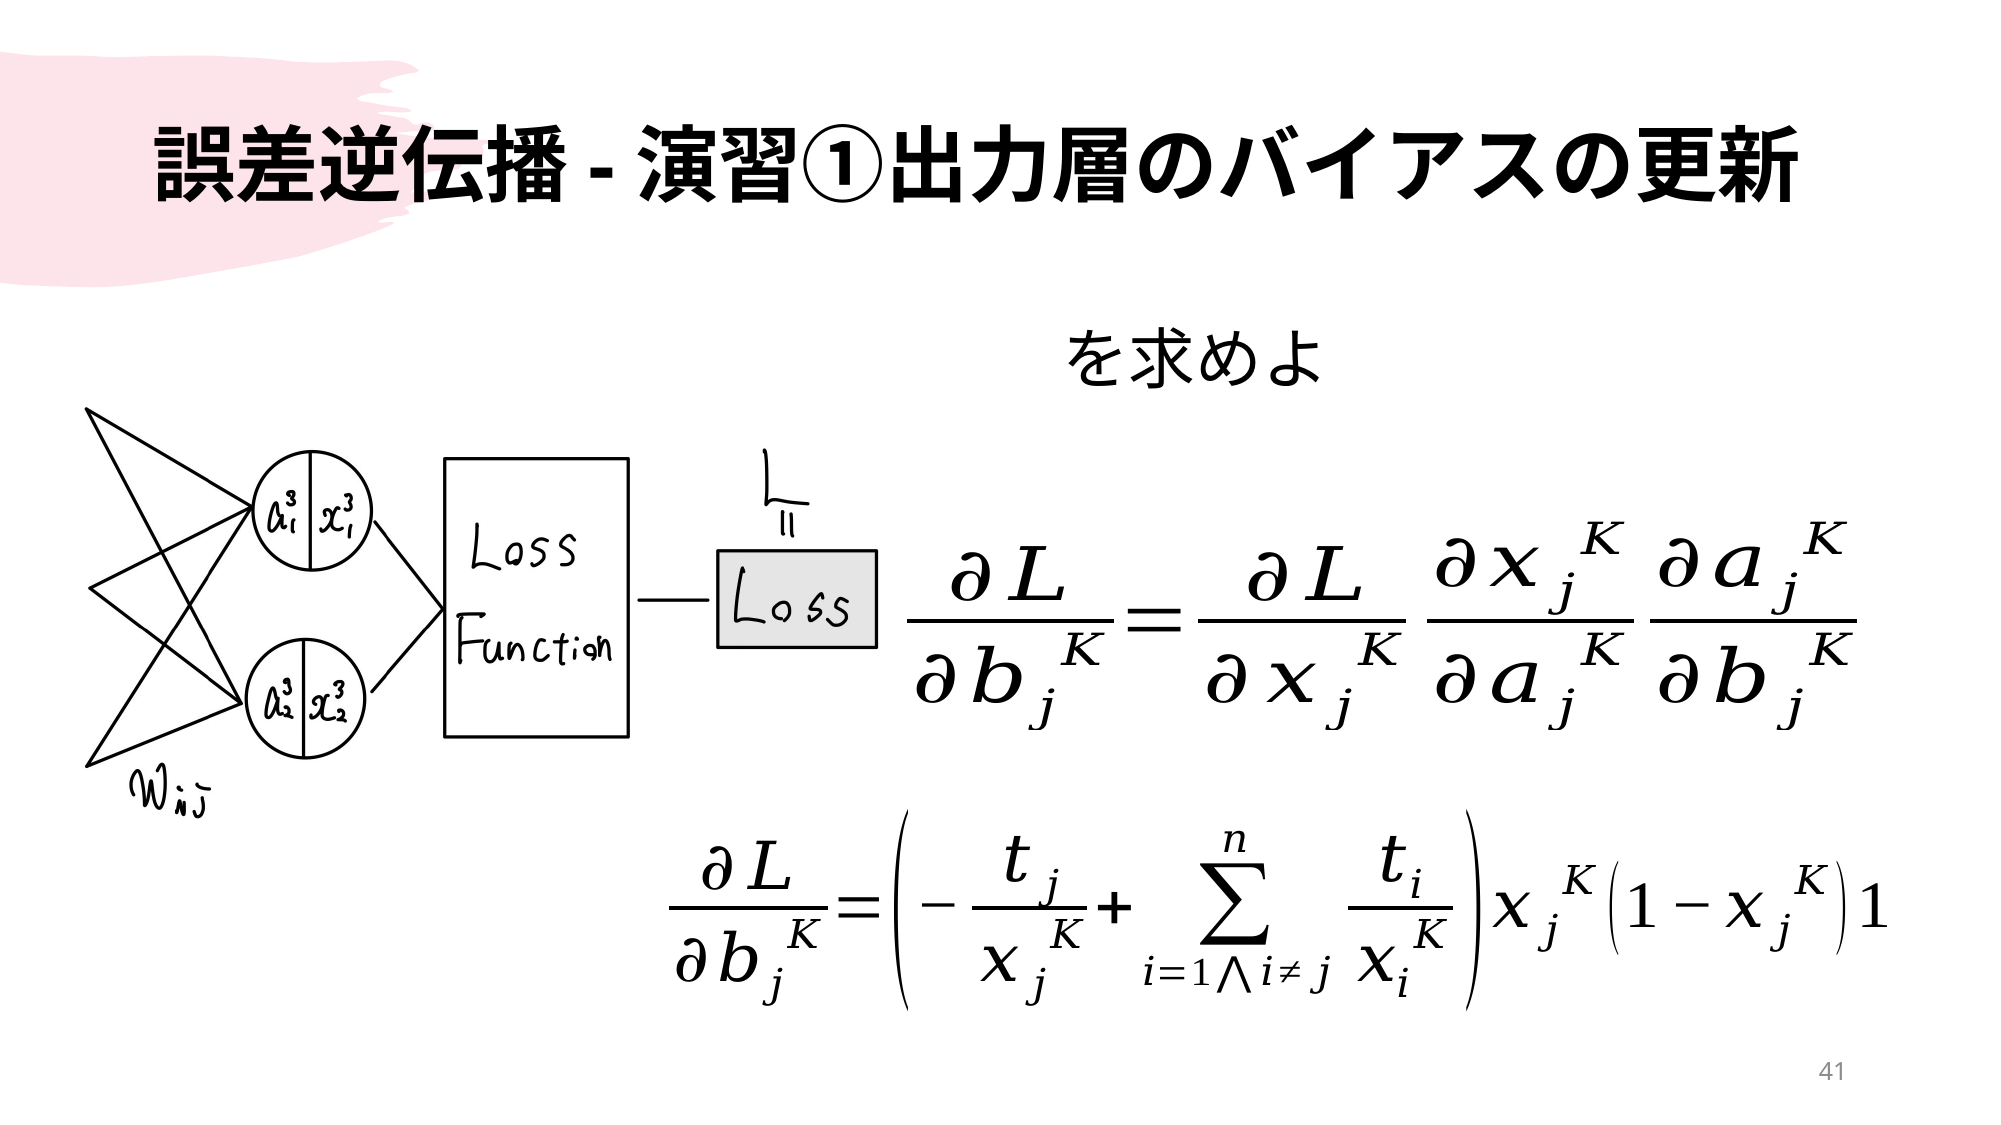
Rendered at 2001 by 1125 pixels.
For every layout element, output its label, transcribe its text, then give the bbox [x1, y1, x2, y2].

slide_number 41 [1412, 1042, 1863, 1103]
title 誤差逆伝播-演習①出力層のバイアスの更新 [137, 59, 1863, 278]
picture [30, 379, 922, 878]
